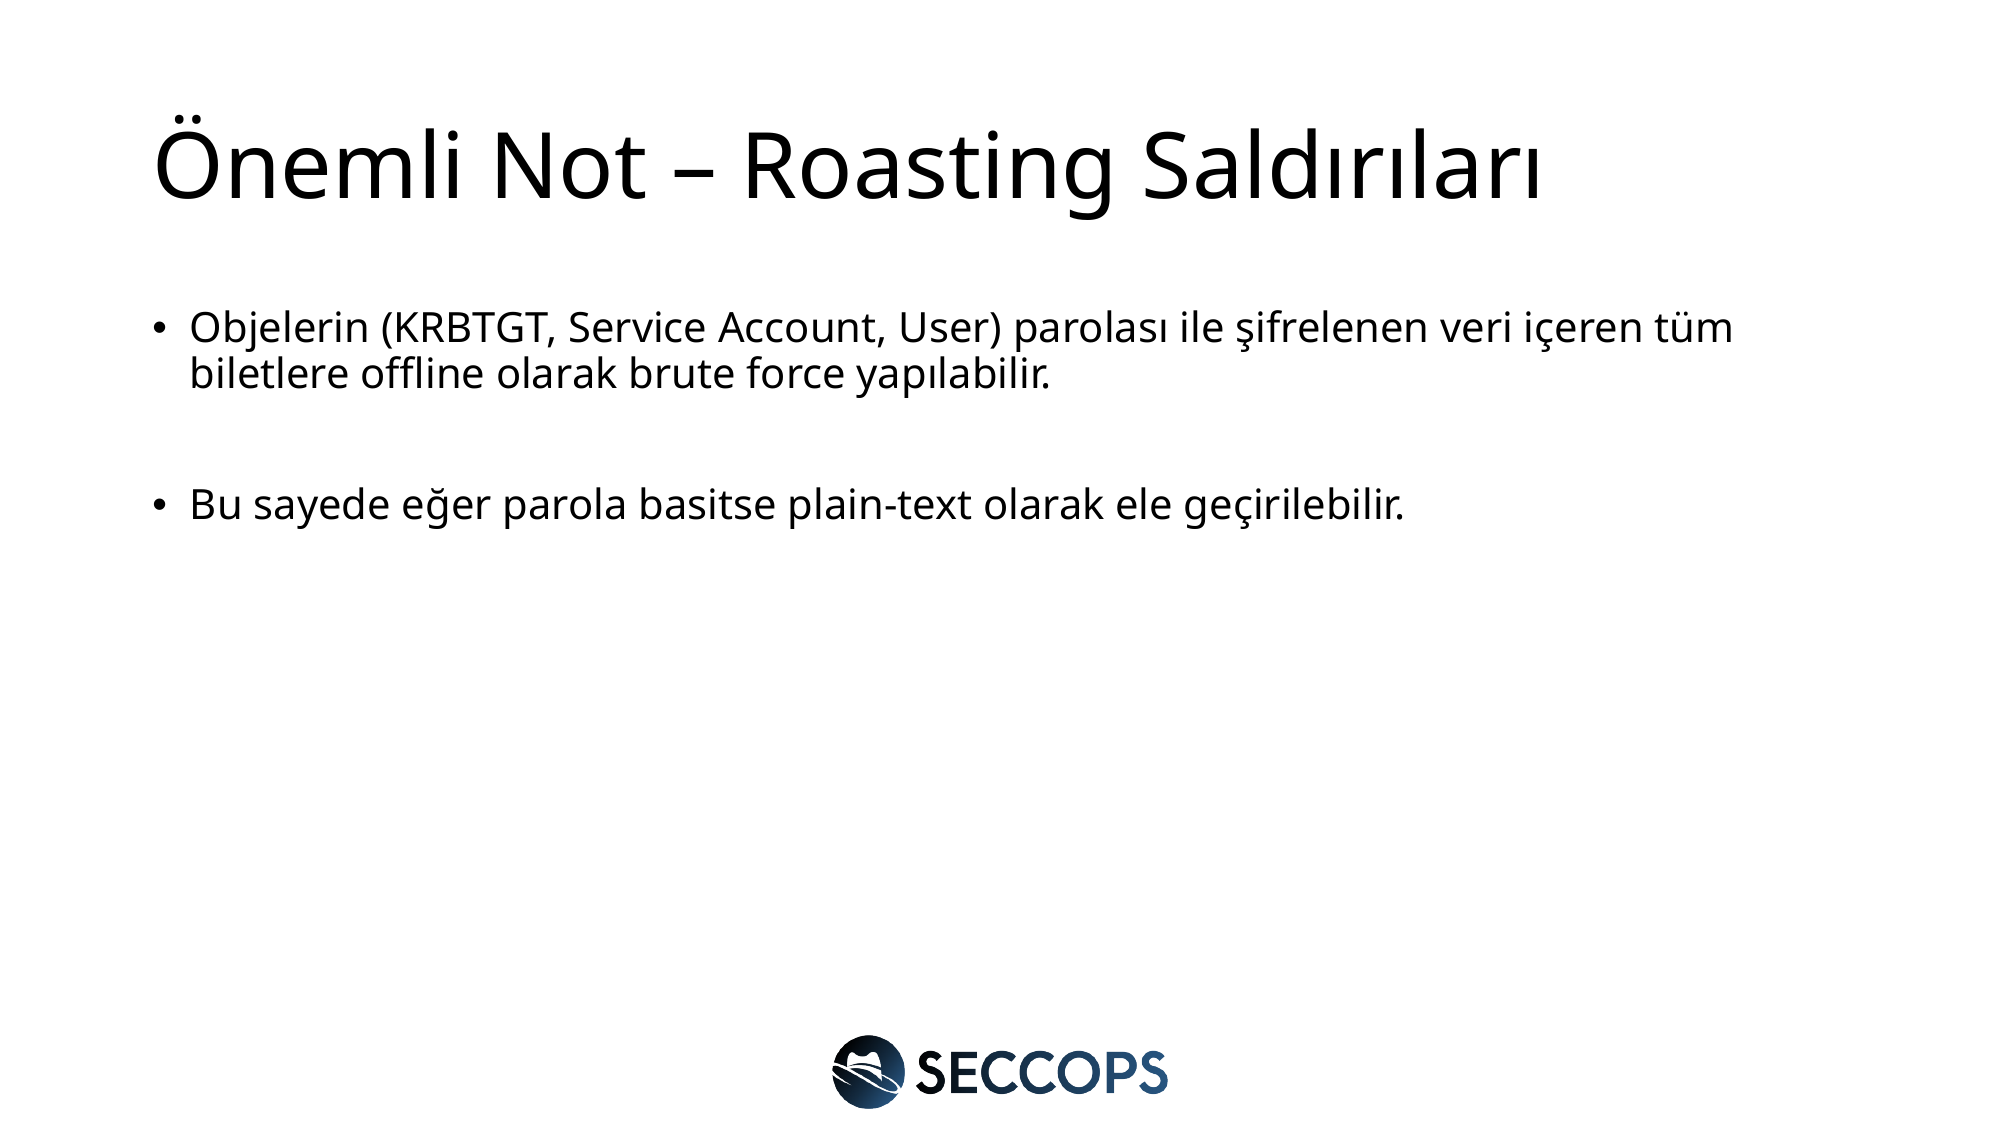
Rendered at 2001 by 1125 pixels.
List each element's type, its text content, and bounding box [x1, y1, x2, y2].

title Önemli Not – Roasting Saldırıları [137, 59, 1863, 278]
list Objelerin (KRBTGT, Service Account, User) parolası ile şifrelenen veri içeren tüm biletlere offline olarak brute force yapılabilir. Bu sayede eğer parola basitse plain-text olarak ele geçirilebilir. [137, 299, 1863, 1014]
picture [832, 1035, 1168, 1109]
